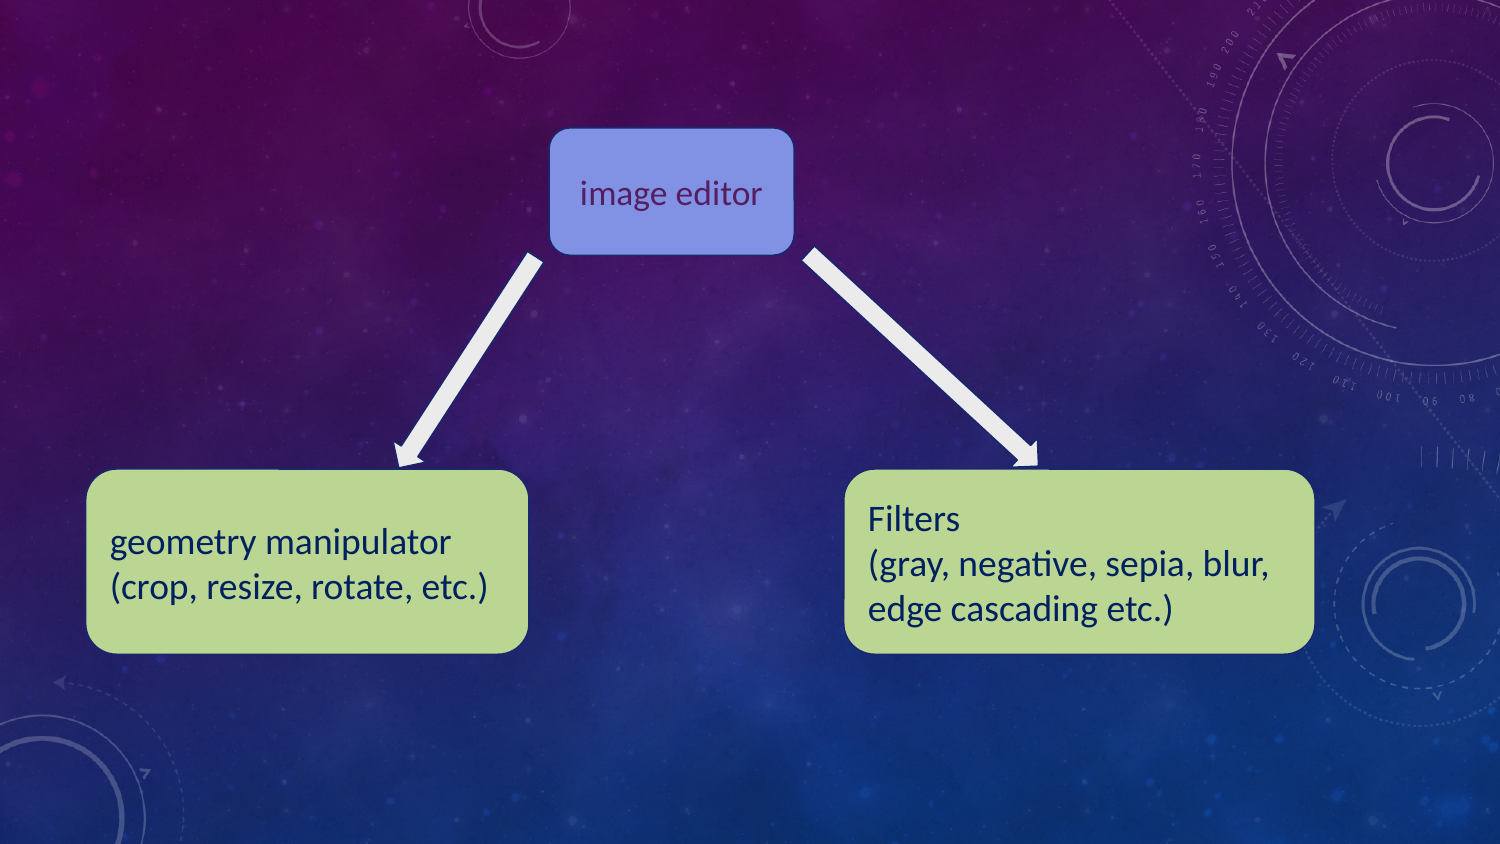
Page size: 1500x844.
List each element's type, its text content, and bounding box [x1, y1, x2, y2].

text_box geometry manipulator (crop, resize, rotate, etc.) [85, 468, 530, 655]
text_box [801, 245, 1039, 468]
picture [0, 0, 1500, 844]
text_box [392, 251, 545, 468]
text_box image editor [549, 127, 795, 256]
text_box Filters (gray, negative, sepia, blur, edge cascading etc.) [843, 468, 1316, 655]
